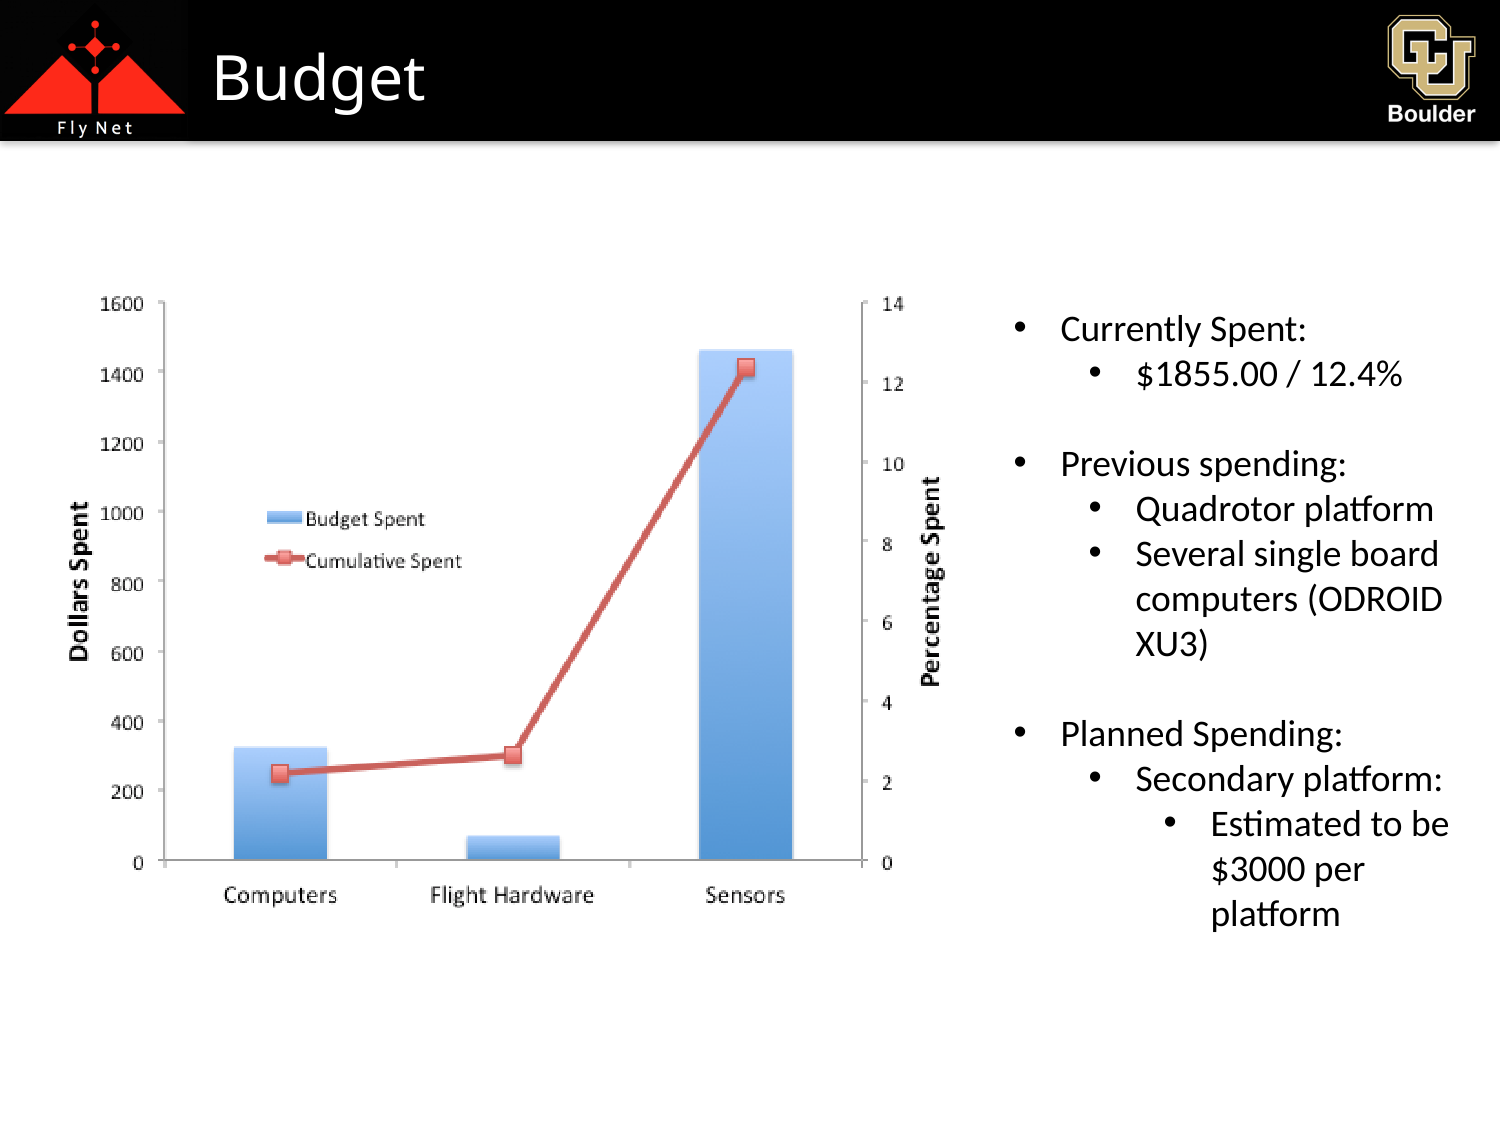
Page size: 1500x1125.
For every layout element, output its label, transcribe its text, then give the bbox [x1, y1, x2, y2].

picture [49, 284, 968, 937]
text_box Currently Spent: $1855.00 / 12.4% Previous spending: Quadrotor platform Several single board computers (ODROID XU3) Planned Spending: Secondary platform: Estimated to be $3000 per platform [999, 296, 1481, 987]
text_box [0, 0, 1500, 139]
